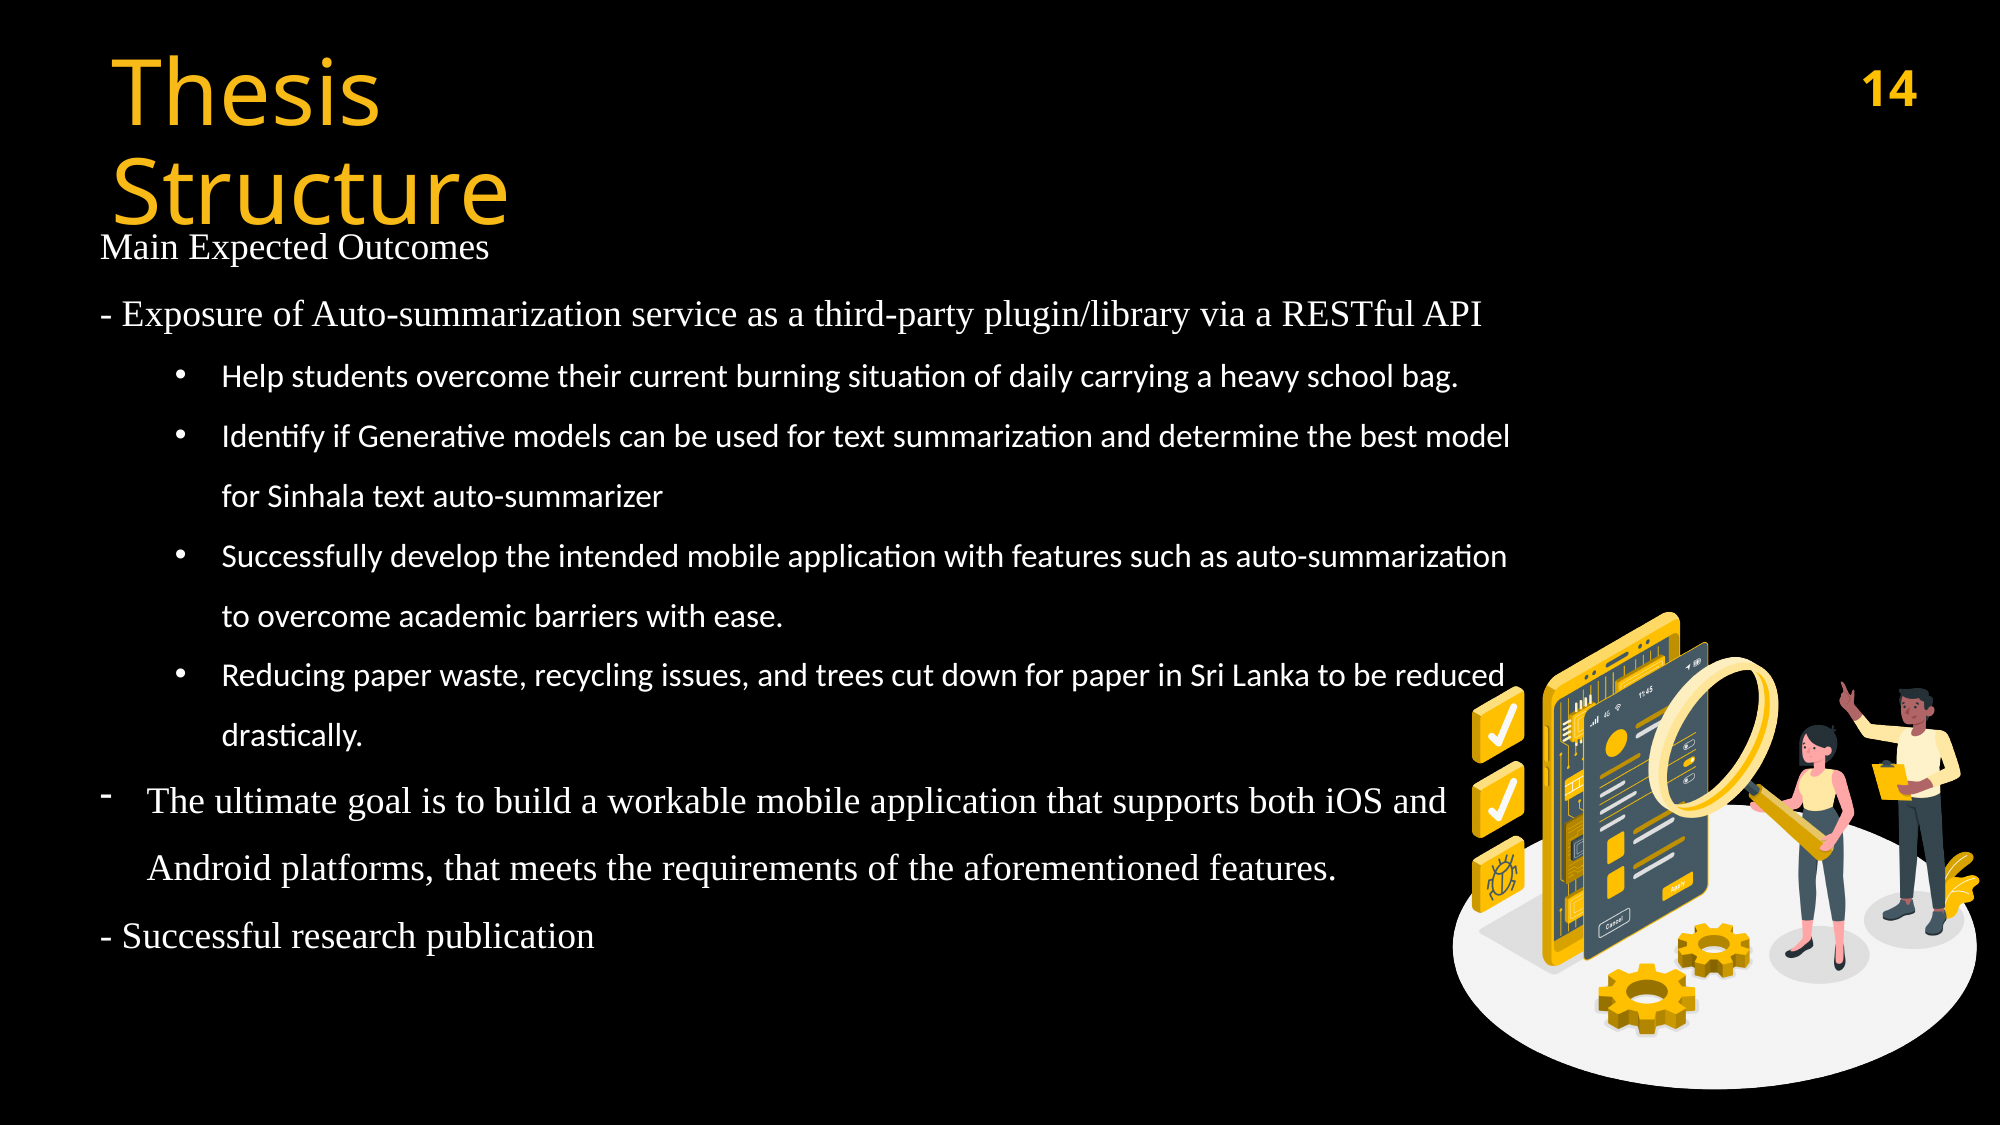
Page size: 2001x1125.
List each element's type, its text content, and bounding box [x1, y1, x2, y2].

text_box Main Expected Outcomes - Exposure of Auto-summarization service as a third-party plugin/library via a RESTful API Help students overcome their current burning situation of daily carrying a heavy school bag. Identify if Generative models can be used for text summarization and determine the best model for Sinhala text auto-summarizer Successfully develop the intended mobile application with features such as auto-summarization to overcome academic barriers with ease. Reducing paper waste, recycling issues, and trees cut down for paper in Sri Lanka to be reduced drastically. The ultimate goal is to build a workable mobile application that supports both iOS and Android platforms, that meets the requirements of the aforementioned features. - Successful research publication [84, 191, 1540, 964]
picture [1432, 557, 2000, 1125]
text_box 14 [1845, 49, 1950, 124]
text_box Thesis Structure [97, 56, 788, 191]
